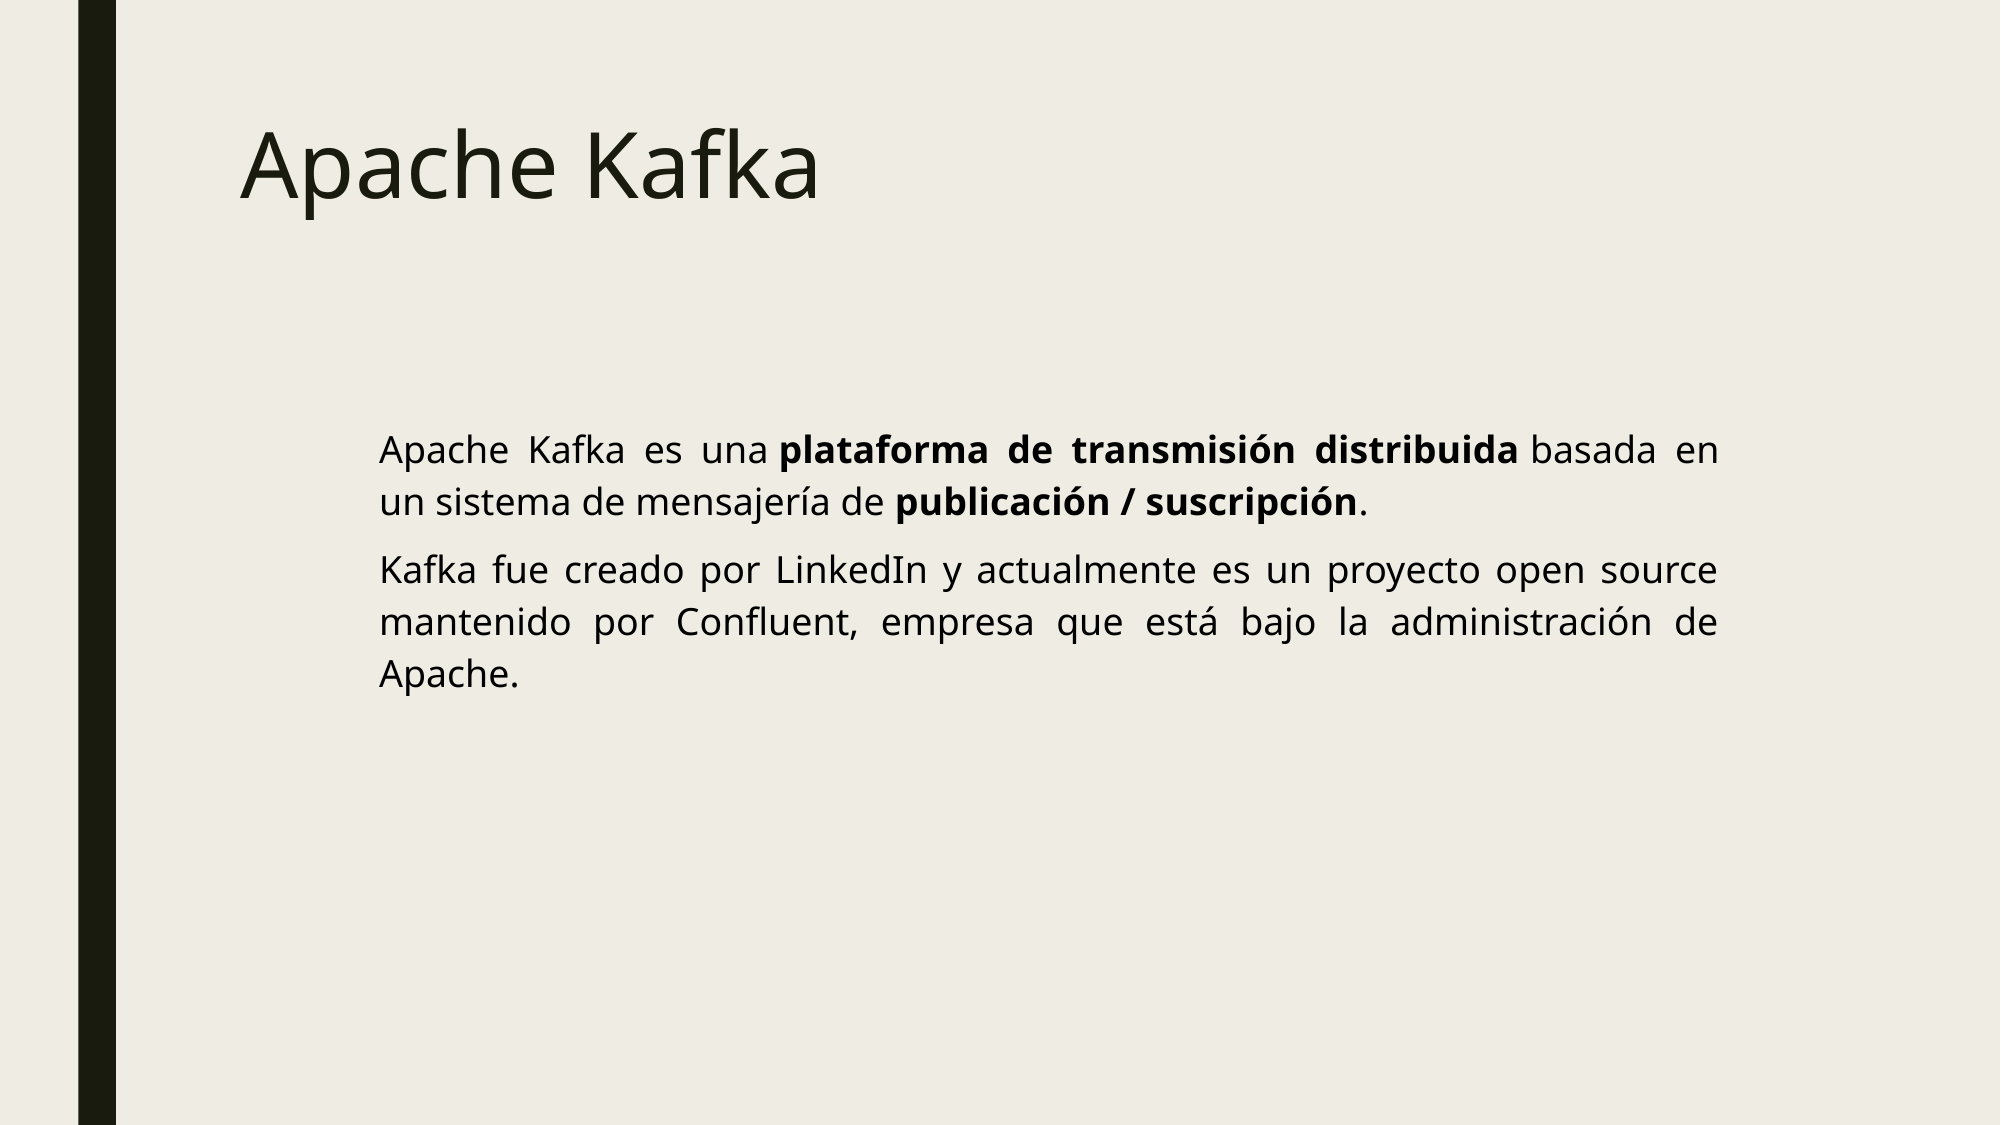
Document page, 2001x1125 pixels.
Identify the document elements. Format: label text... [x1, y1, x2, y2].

title Apache Kafka [225, 112, 1800, 357]
text_box Apache Kafka es una plataforma de transmisión distribuida basada en un sistema de mensajería de publicación / suscripción. Kafka fue creado por LinkedIn y actualmente es un proyecto open source mantenido por Confluent, empresa que está bajo la administración de Apache. [290, 412, 1735, 703]
